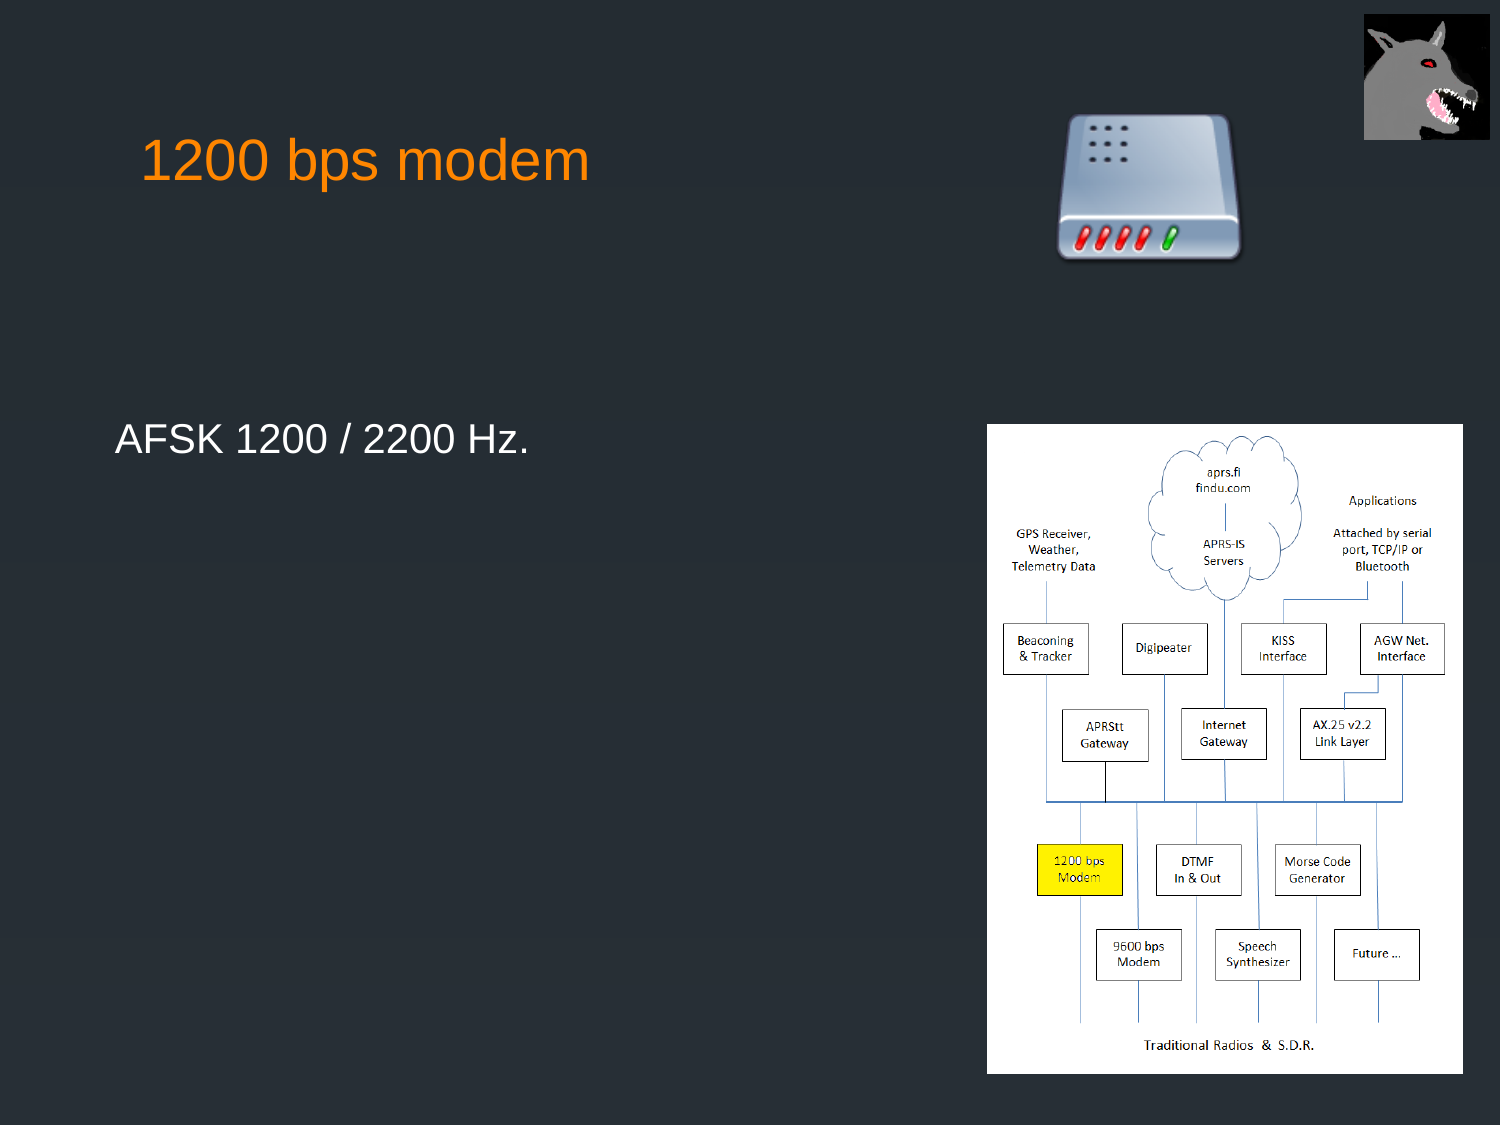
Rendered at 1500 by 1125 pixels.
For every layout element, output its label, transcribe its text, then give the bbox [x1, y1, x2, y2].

list AFSK 1200 / 2200 Hz. [99, 287, 928, 1063]
picture [986, 424, 1463, 1074]
picture [1049, 86, 1251, 289]
title 1200 bps modem [125, 50, 1325, 200]
picture [1364, 14, 1490, 140]
